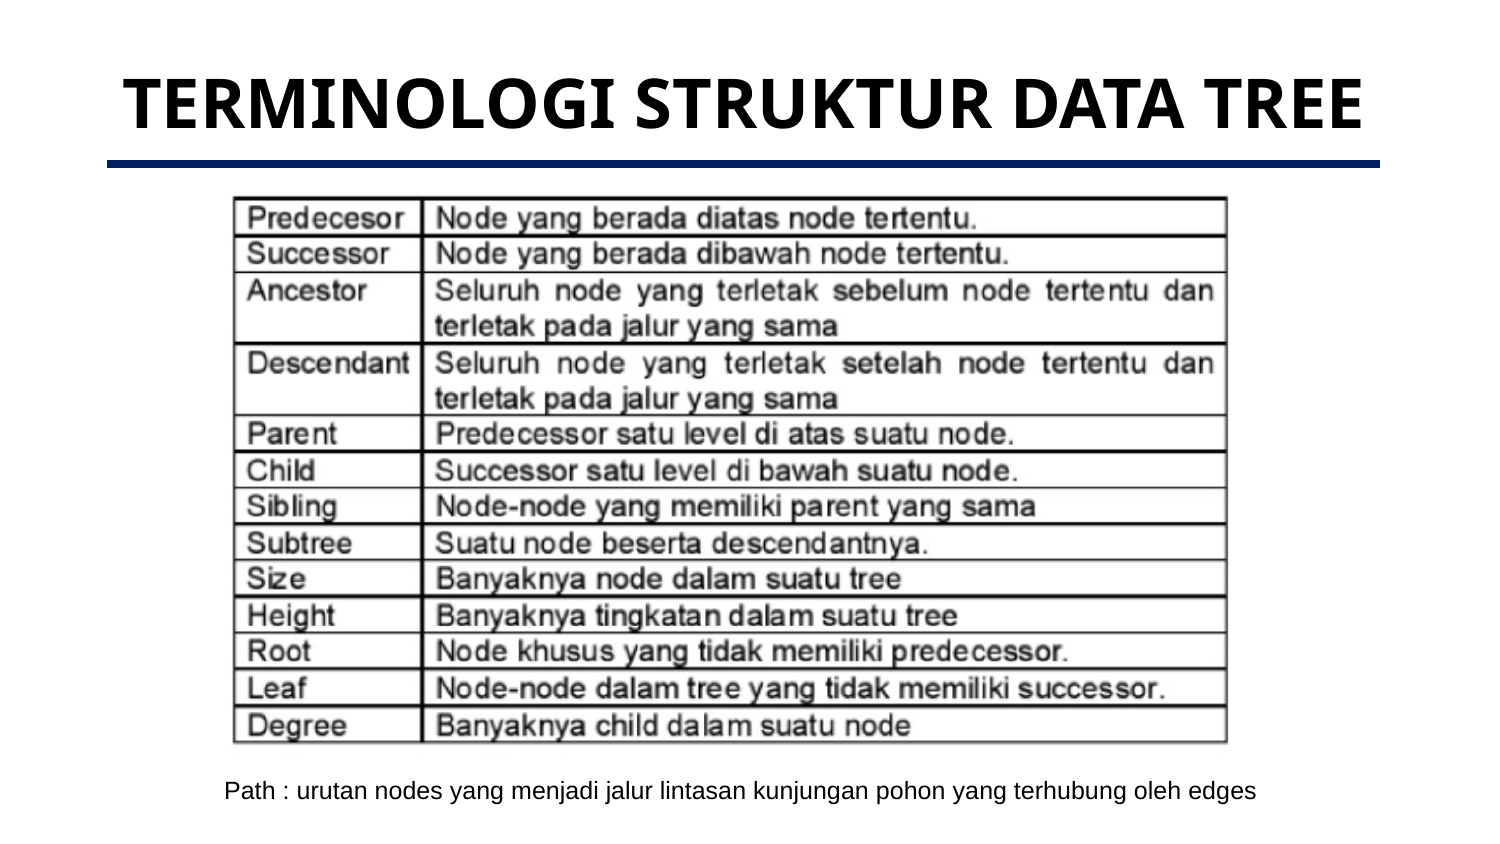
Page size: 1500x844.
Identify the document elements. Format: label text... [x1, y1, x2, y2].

picture [222, 187, 1238, 755]
title TERMINOLOGI STRUKTUR DATA TREE [107, 24, 1401, 188]
picture [107, 160, 1380, 169]
text_box Path : urutan nodes yang menjadi jalur lintasan kunjungan pohon yang terhubung oleh edges [209, 766, 1299, 812]
